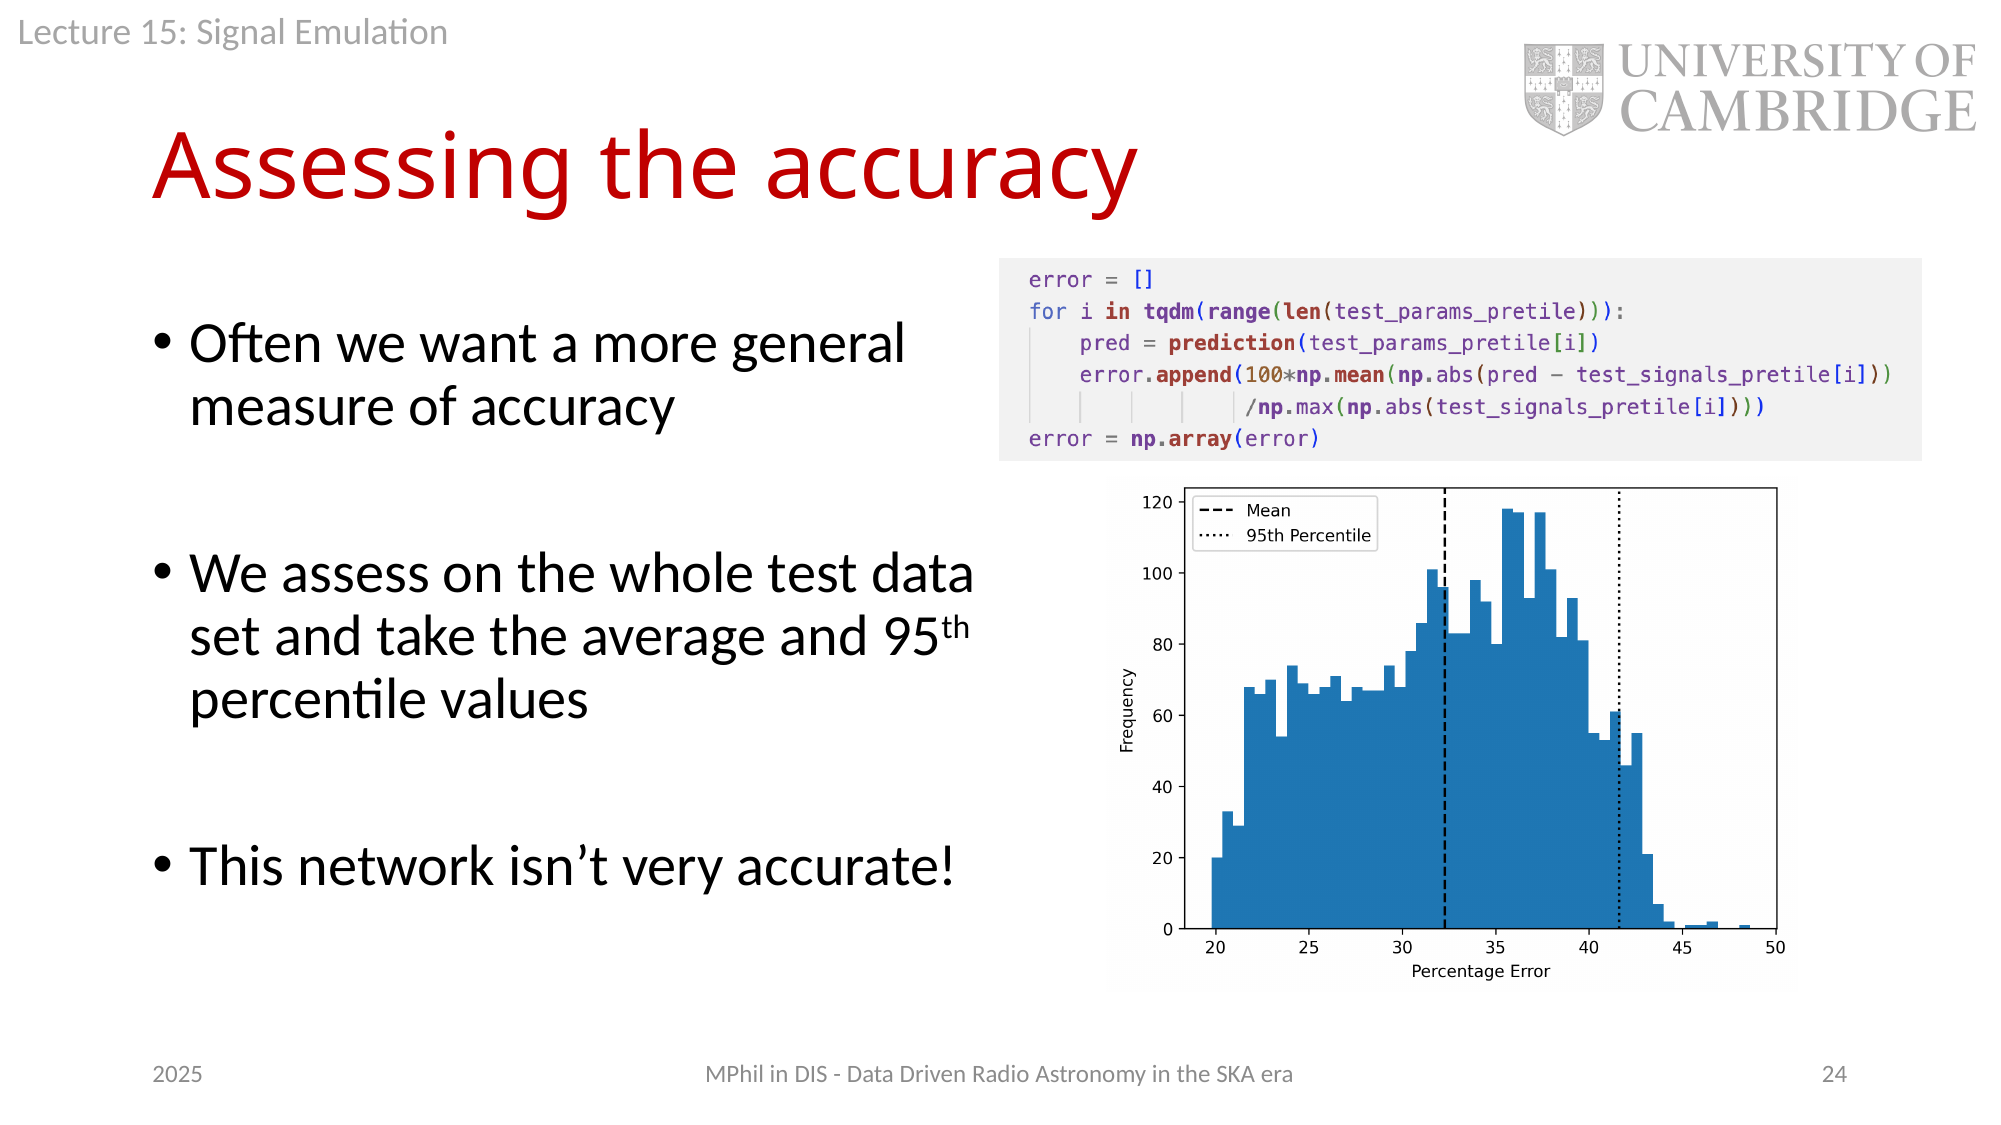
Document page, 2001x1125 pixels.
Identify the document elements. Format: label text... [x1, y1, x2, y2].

slide_number 24 [1412, 1042, 1863, 1103]
title Assessing the accuracy [137, 59, 1863, 278]
picture [999, 258, 1922, 461]
footer MPhil in DIS - Data Driven Radio Astronomy in the SKA era [662, 1042, 1338, 1103]
slide_number 2025 [137, 1042, 588, 1103]
picture [1106, 476, 1798, 992]
list Often we want a more general measure of accuracy We assess on the whole test data set and take the average and 95th percentile values This network isn’t very accurate! [137, 304, 1000, 1008]
